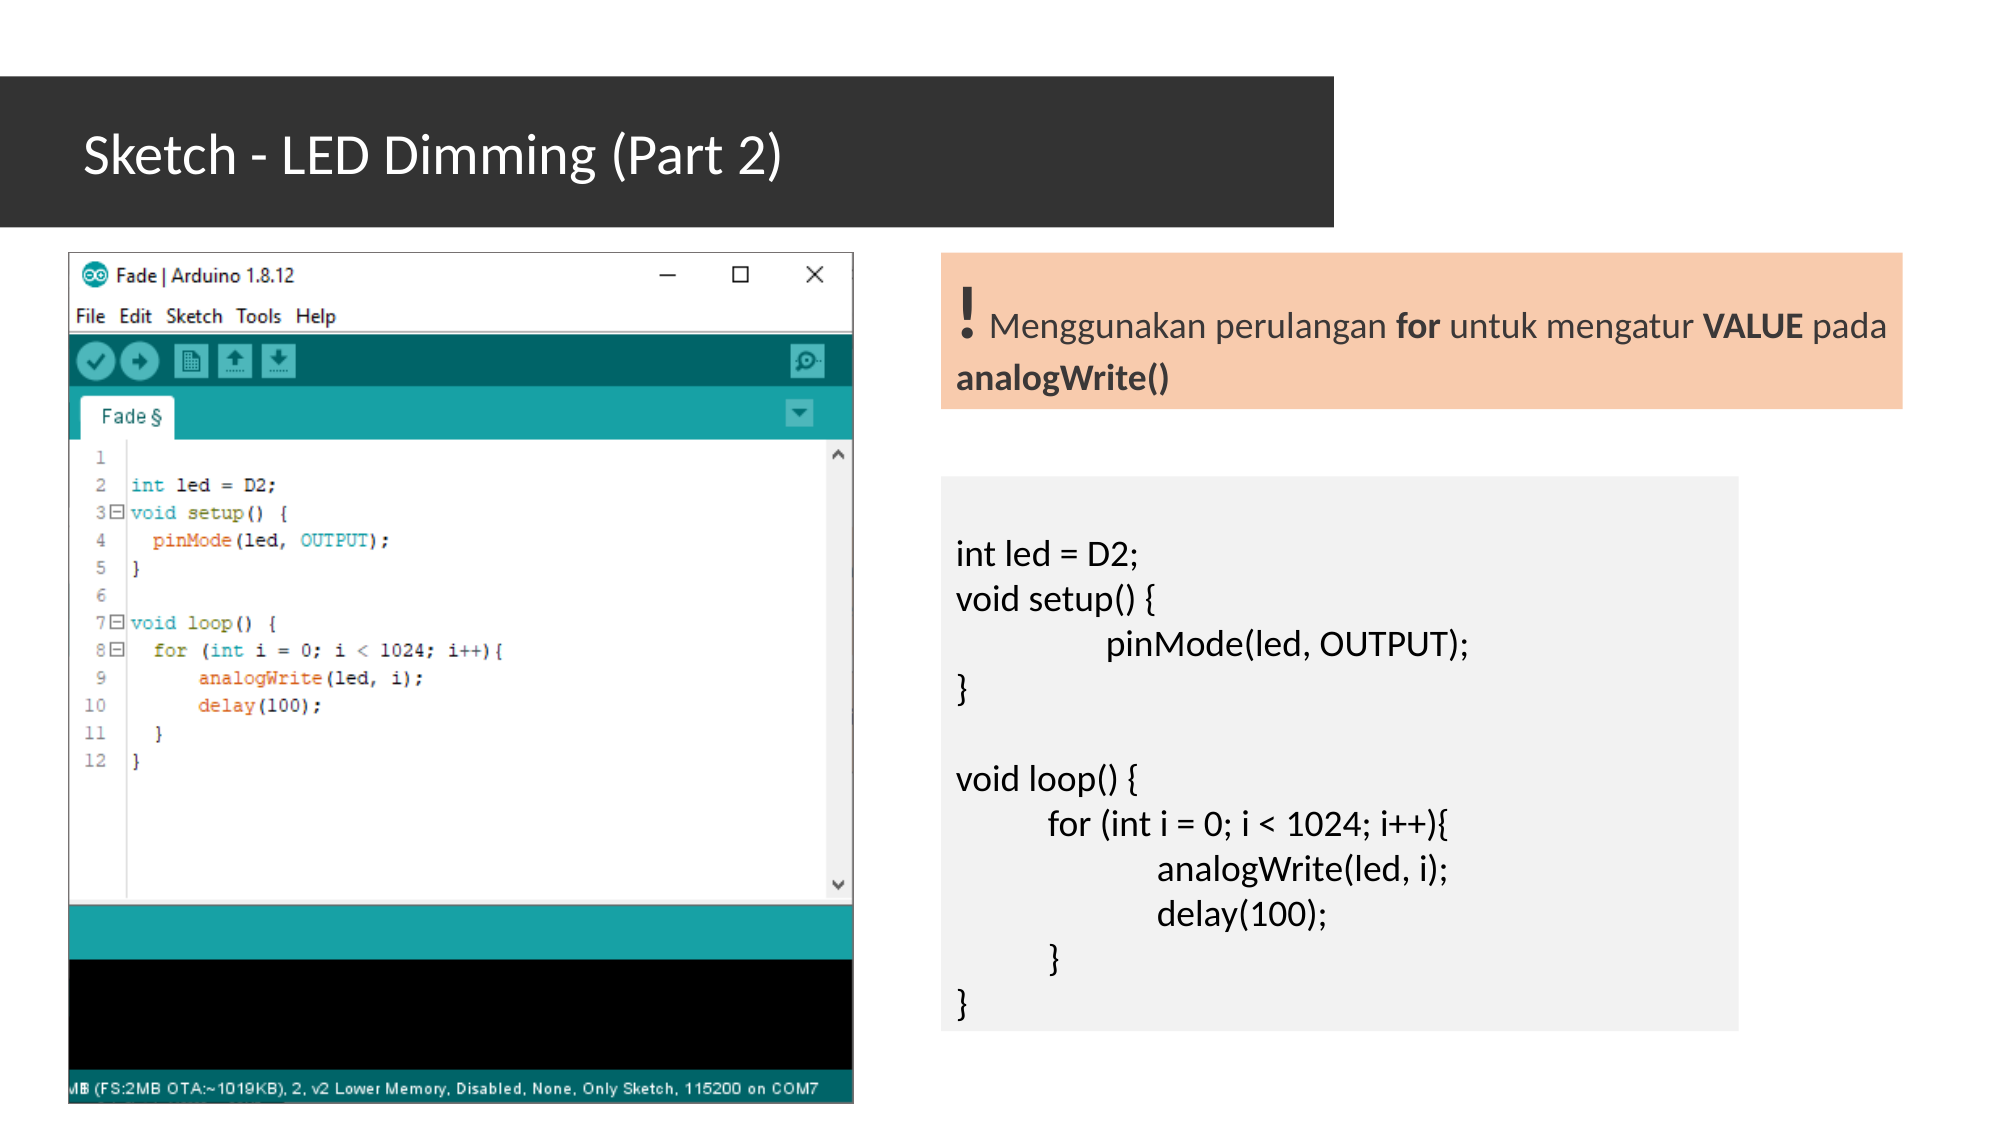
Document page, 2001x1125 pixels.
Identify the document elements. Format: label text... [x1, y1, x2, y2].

text_box [0, 75, 1335, 228]
text_box int led = D2; void setup() { pinMode(led, OUTPUT); } void loop() { for (int i = 0; i < 1024; i++){ analogWrite(led, i); delay(100); } } [941, 476, 1739, 1032]
text_box ! Menggunakan perulangan for untuk mengatur VALUE pada analogWrite() [940, 252, 1904, 410]
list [68, 252, 855, 1104]
text_box Sketch - LED Dimming (Part 2) [68, 109, 801, 194]
